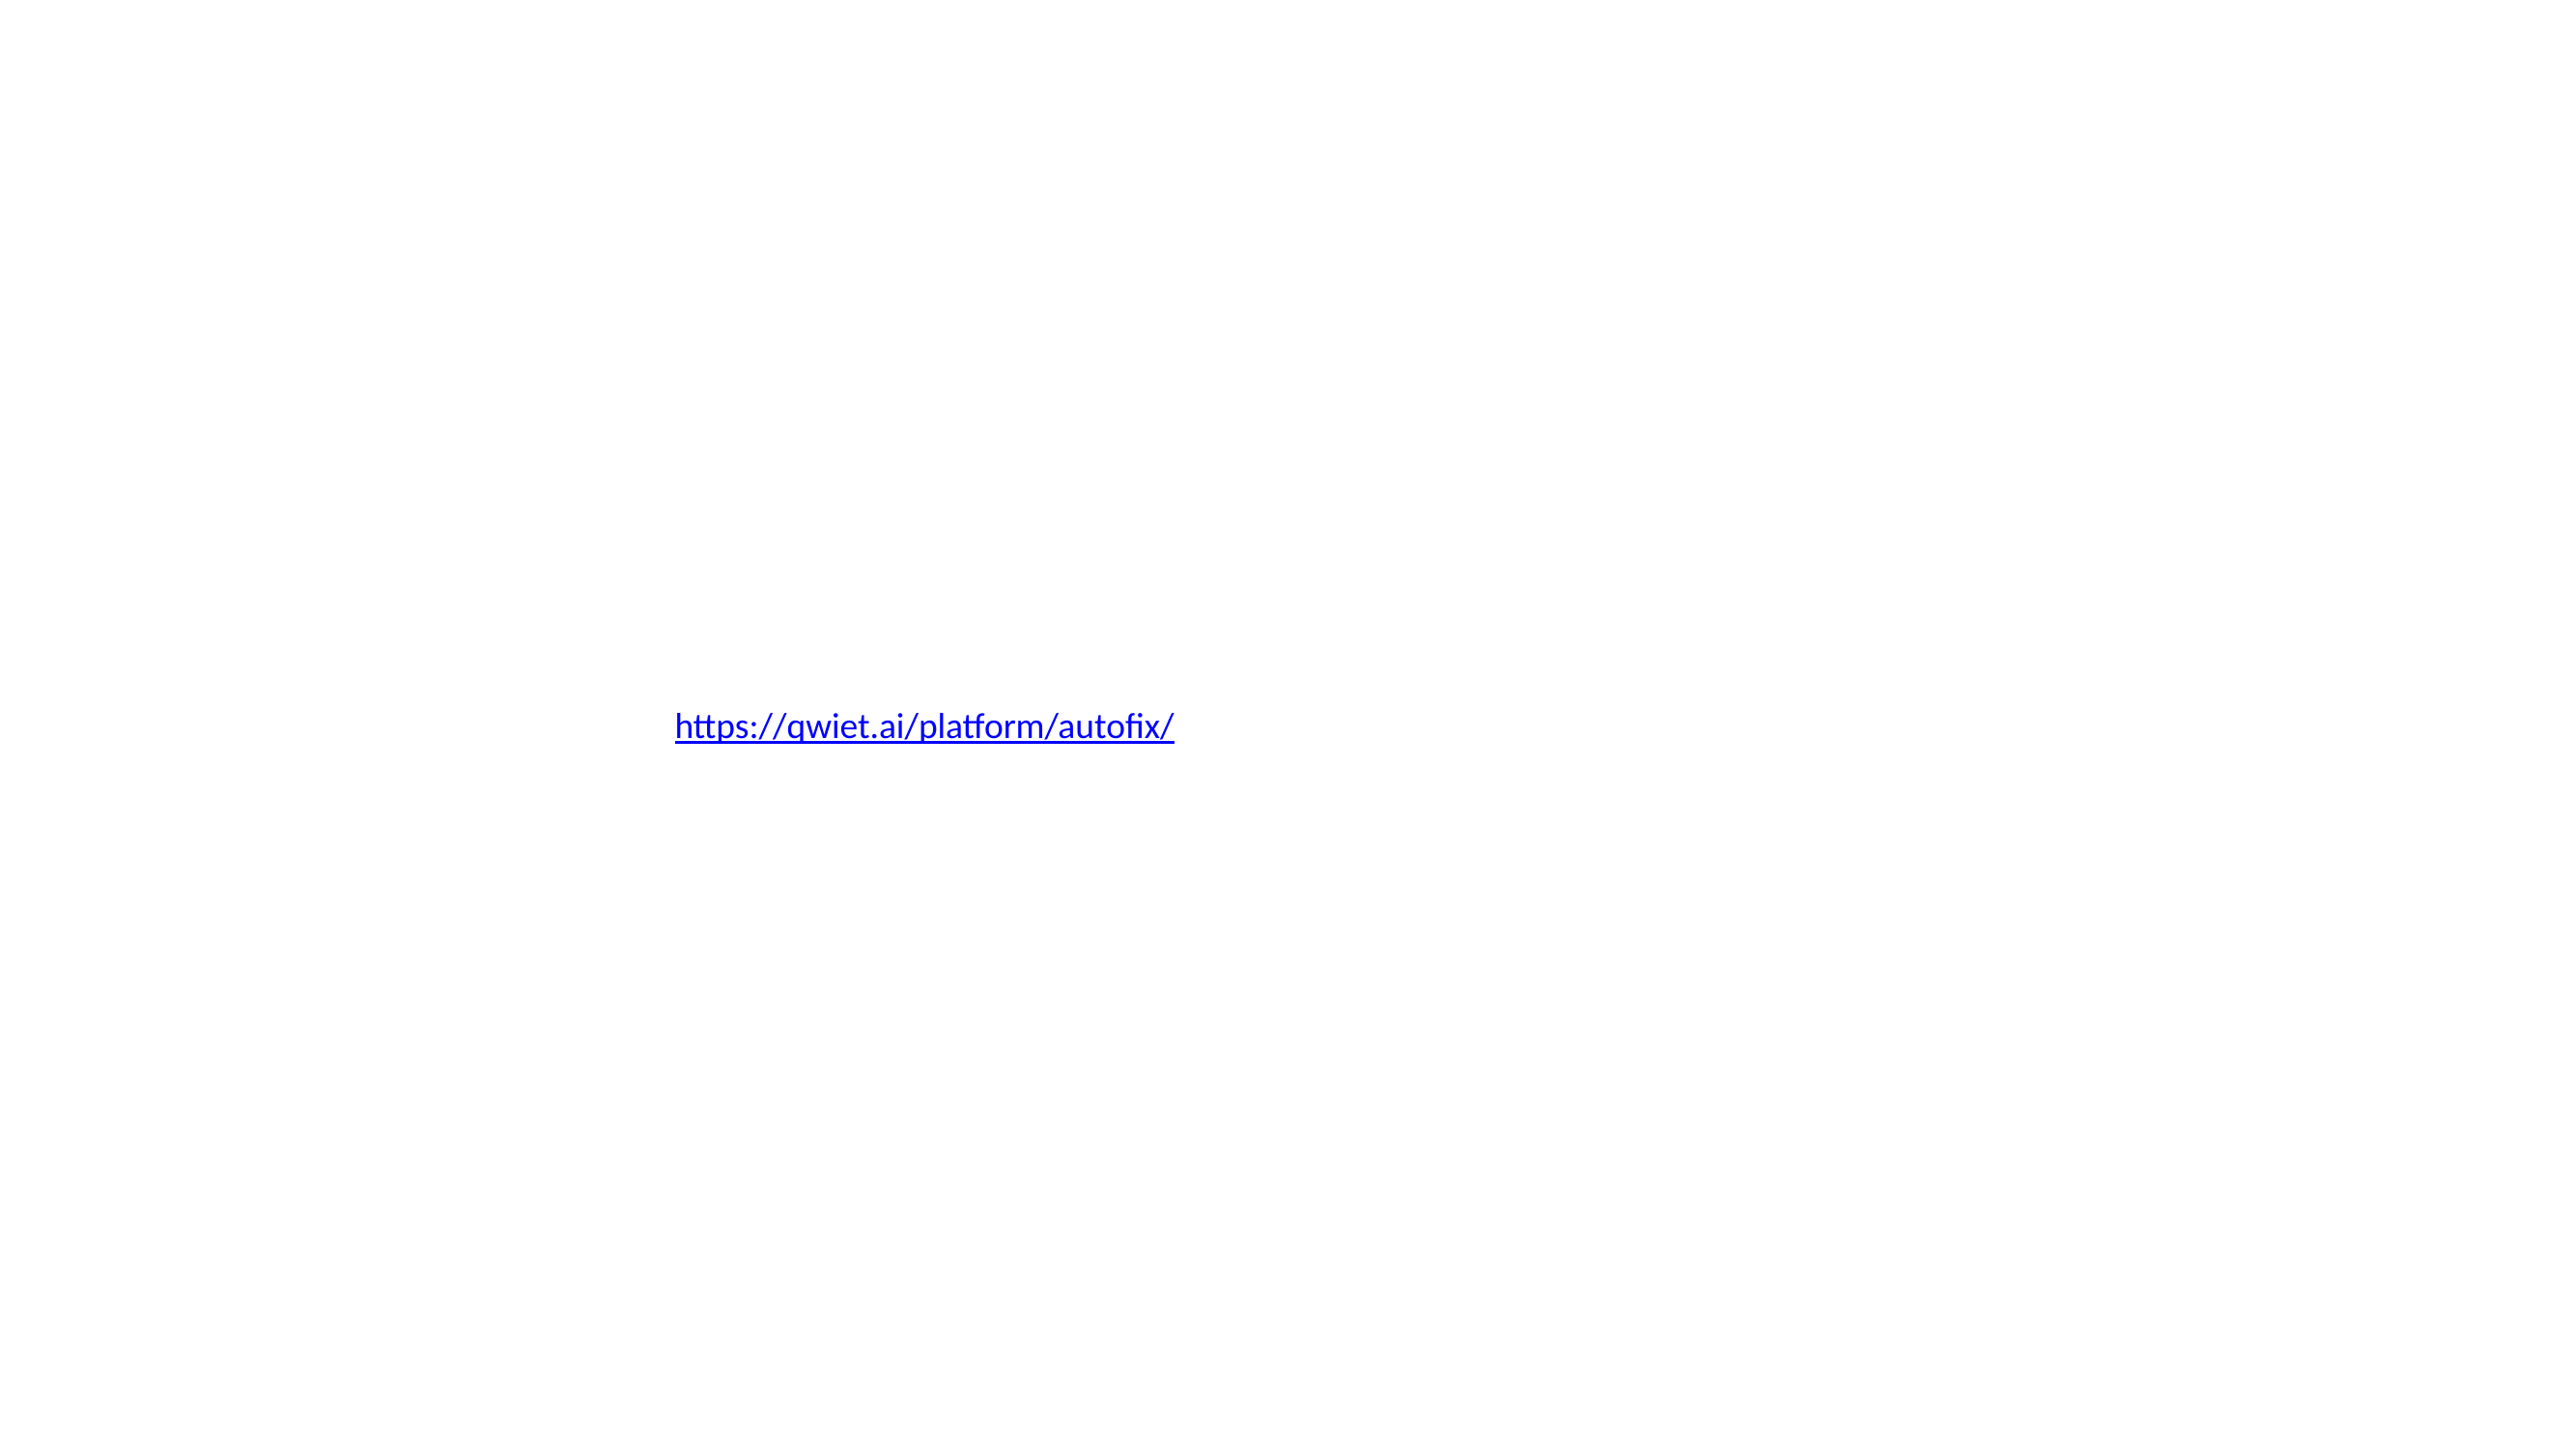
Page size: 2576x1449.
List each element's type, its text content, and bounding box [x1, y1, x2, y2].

text_box https://qwiet.ai/platform/autofix/ [643, 695, 1933, 753]
